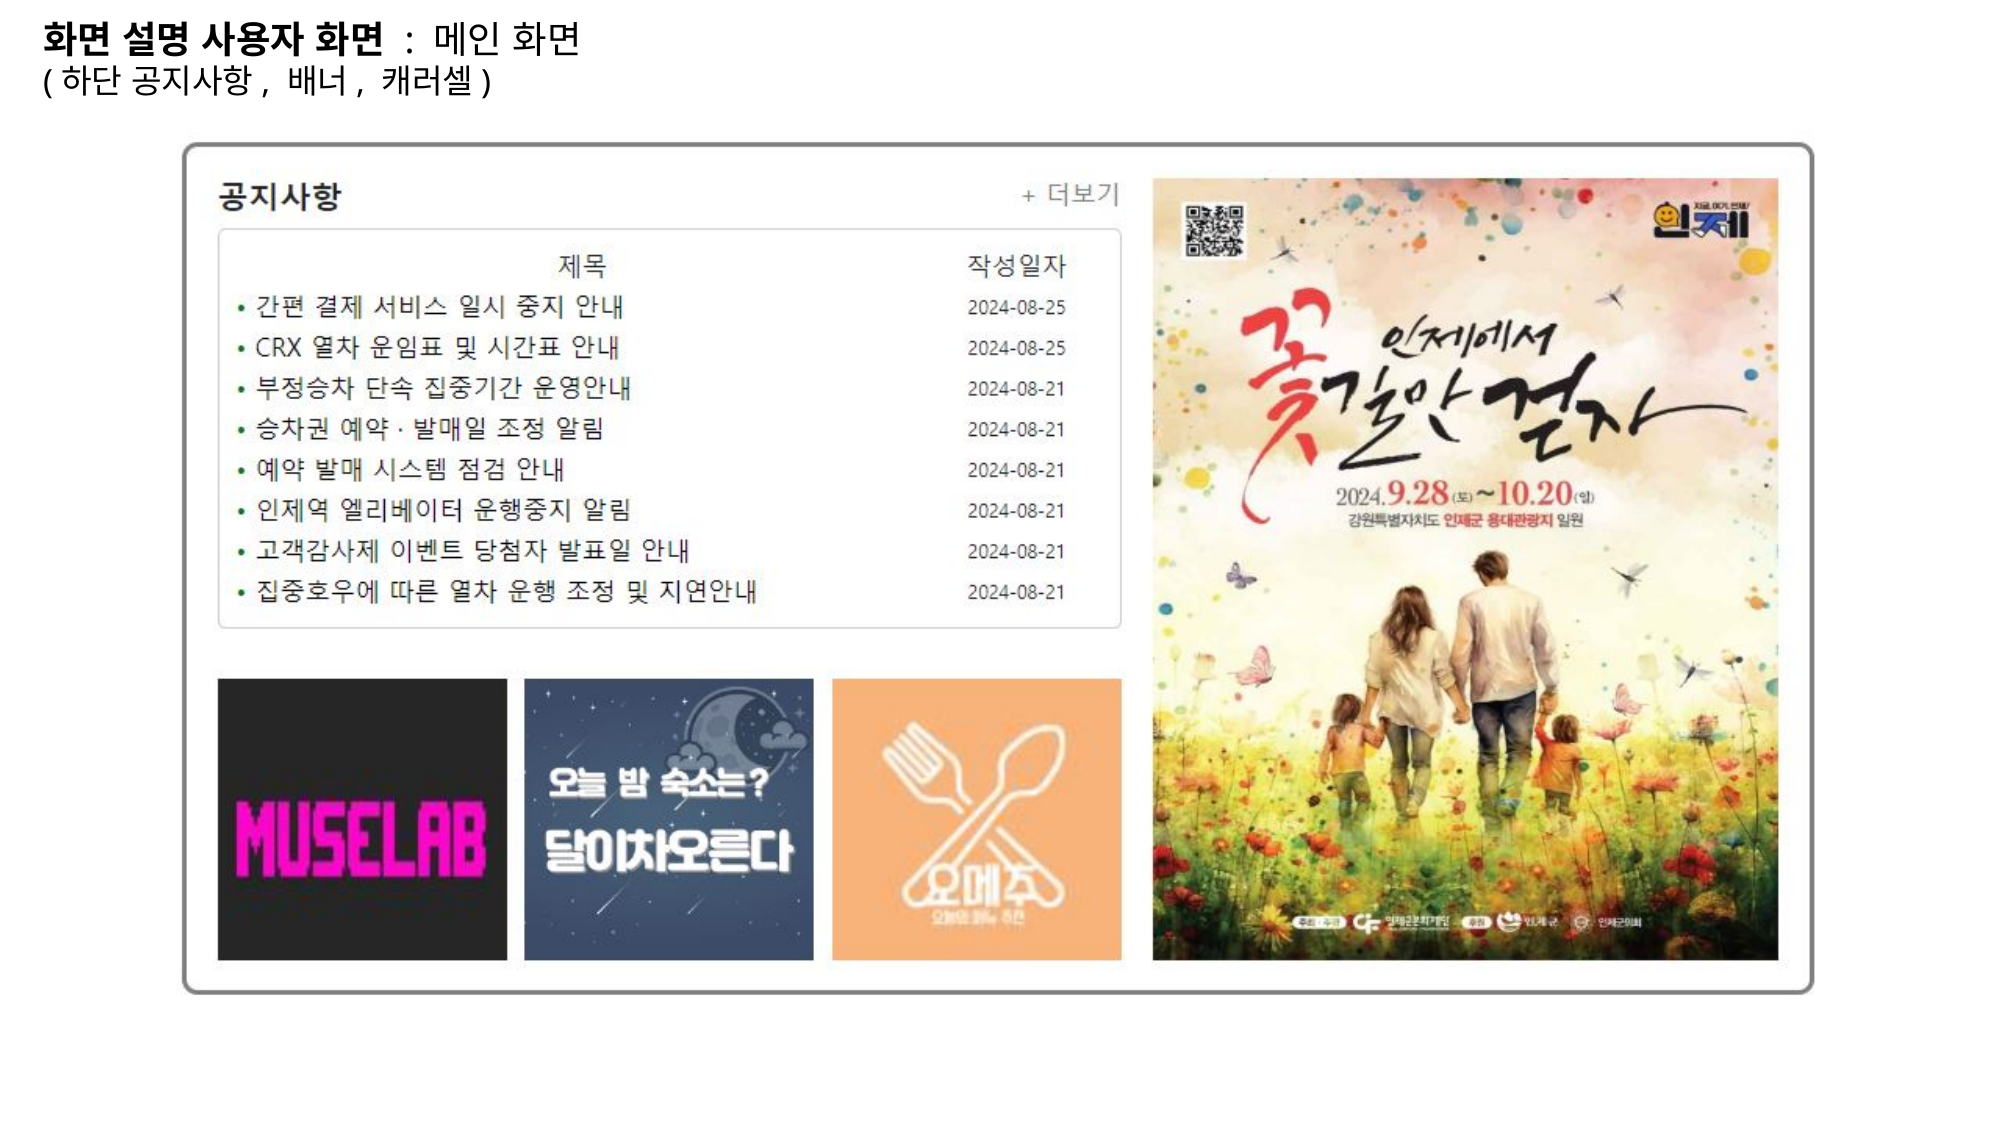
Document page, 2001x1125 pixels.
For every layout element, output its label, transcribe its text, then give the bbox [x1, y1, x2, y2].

text_box 화면 설명 사용자 화면 : 메인 화면 (하단 공지사항, 배너, 캐러셀) [28, 8, 597, 108]
picture [176, 119, 1824, 1006]
